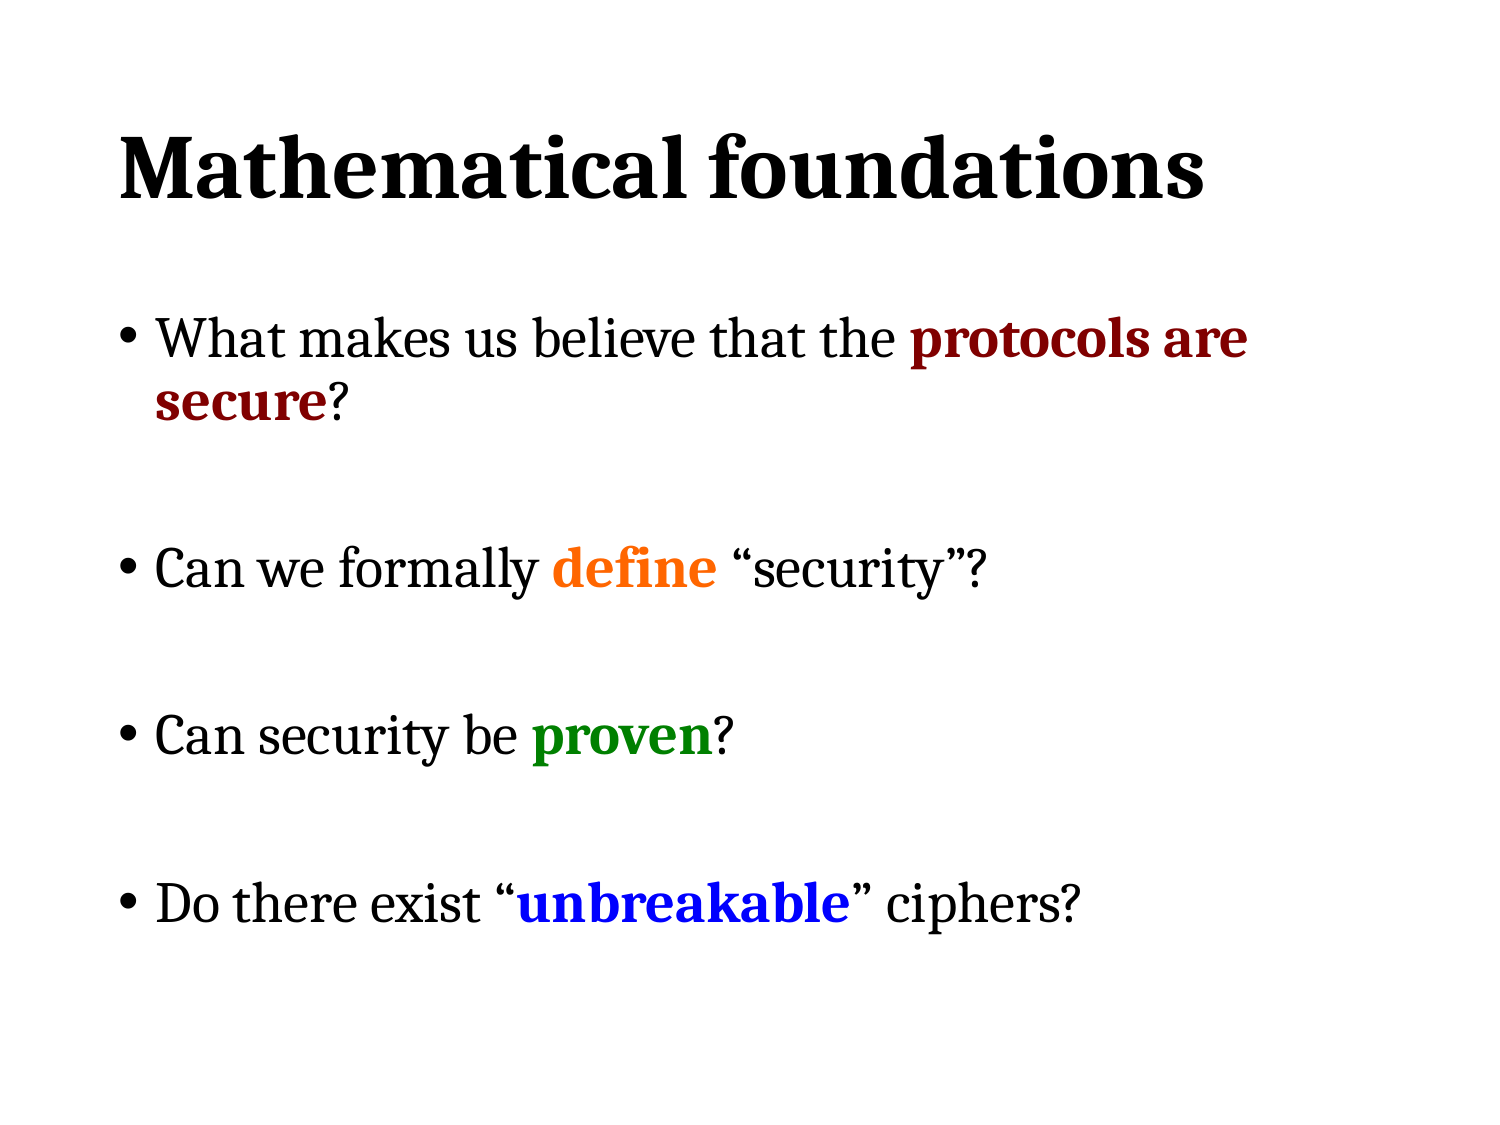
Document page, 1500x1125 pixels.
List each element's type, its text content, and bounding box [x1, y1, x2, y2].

title Mathematical foundations [103, 59, 1397, 278]
list What makes us believe that the protocols are secure? Can we formally define “security”? Can security be proven? Do there exist “unbreakable” ciphers? [103, 299, 1397, 1014]
